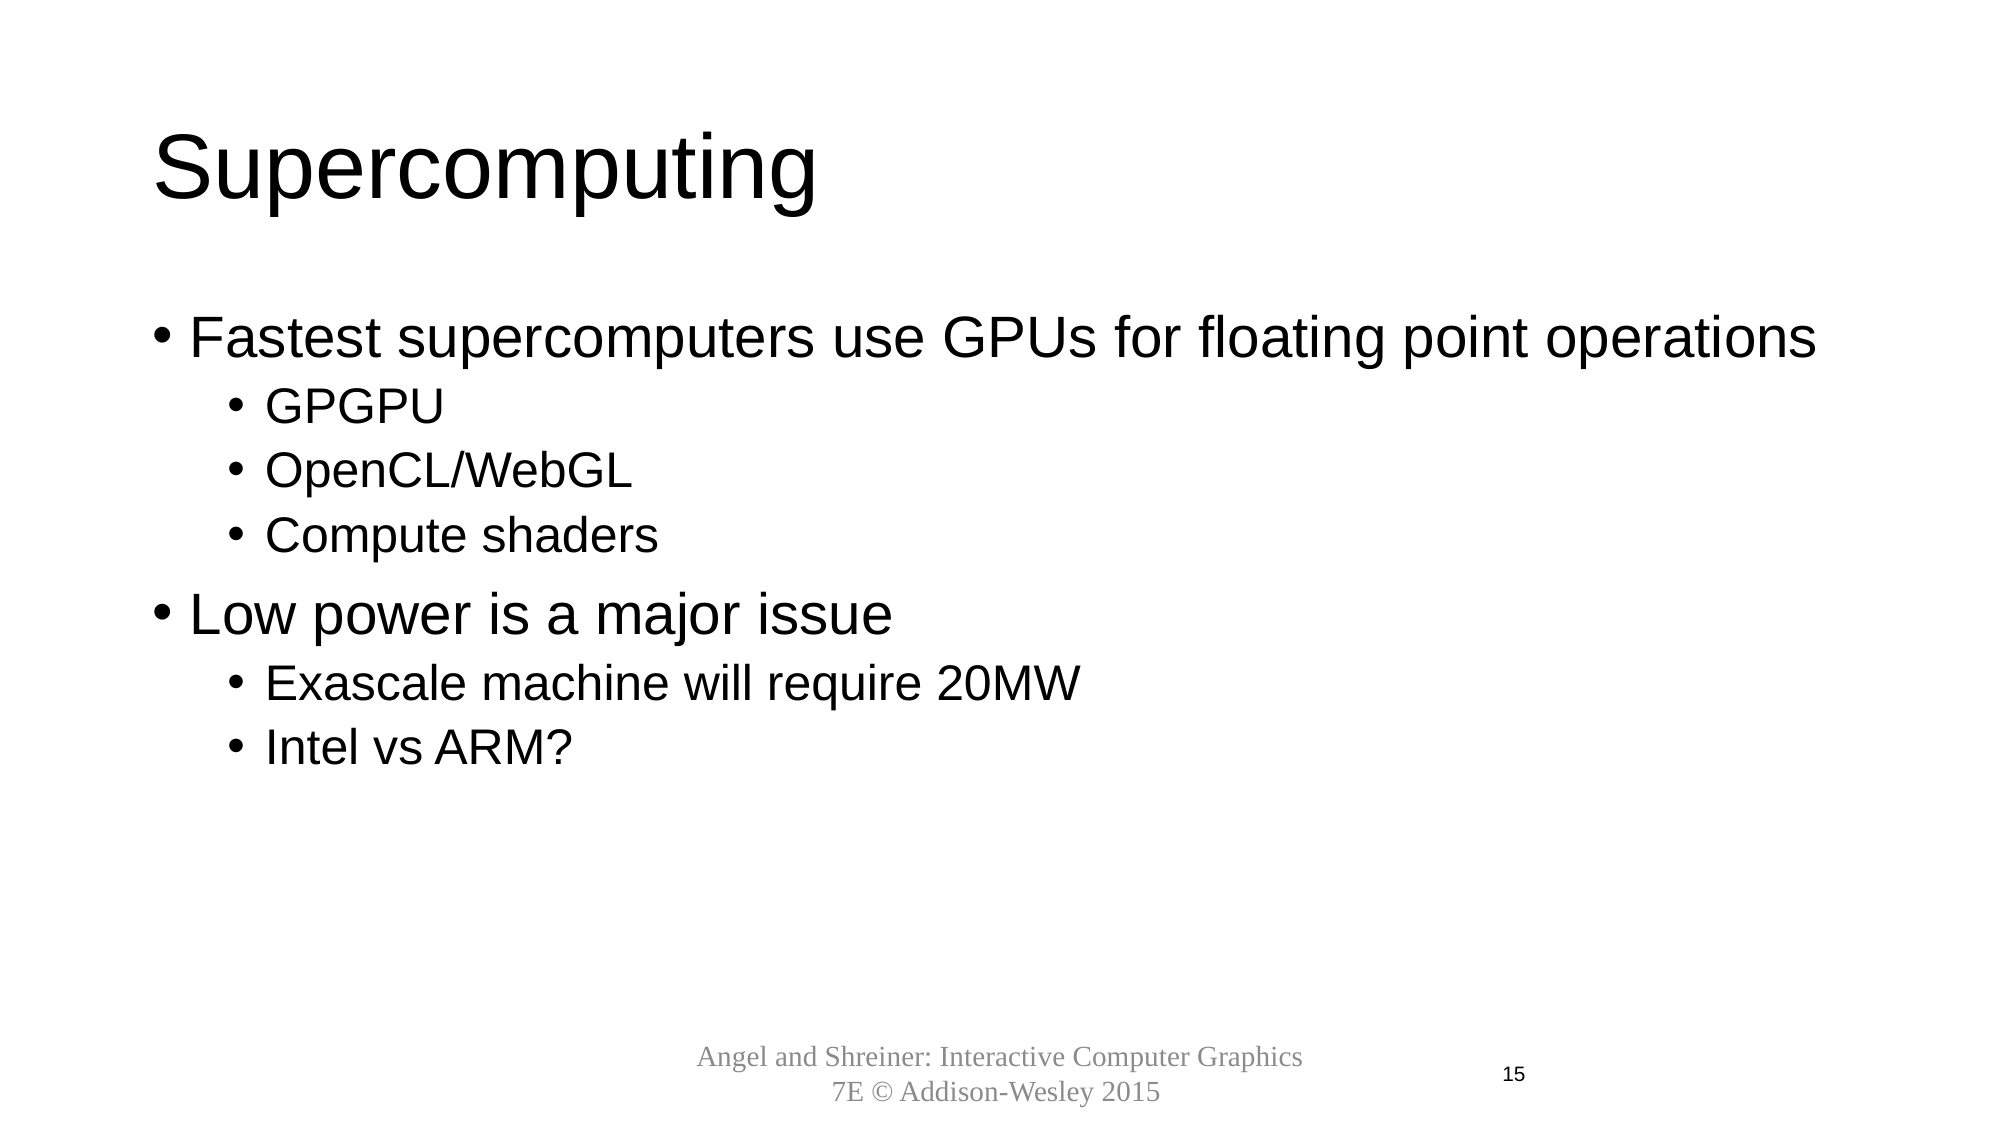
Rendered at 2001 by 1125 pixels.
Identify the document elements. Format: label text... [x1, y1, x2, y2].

title Supercomputing [137, 59, 1863, 278]
list Fastest supercomputers use GPUs for floating point operations GPGPU OpenCL/WebGL Compute shaders Low power is a major issue Exascale machine will require 20MW Intel vs ARM? [137, 299, 1863, 1014]
footer Angel and Shreiner: Interactive Computer Graphics 7E © Addison-Wesley 2015 [662, 1042, 1338, 1103]
slide_number 15 [1412, 1042, 1863, 1103]
